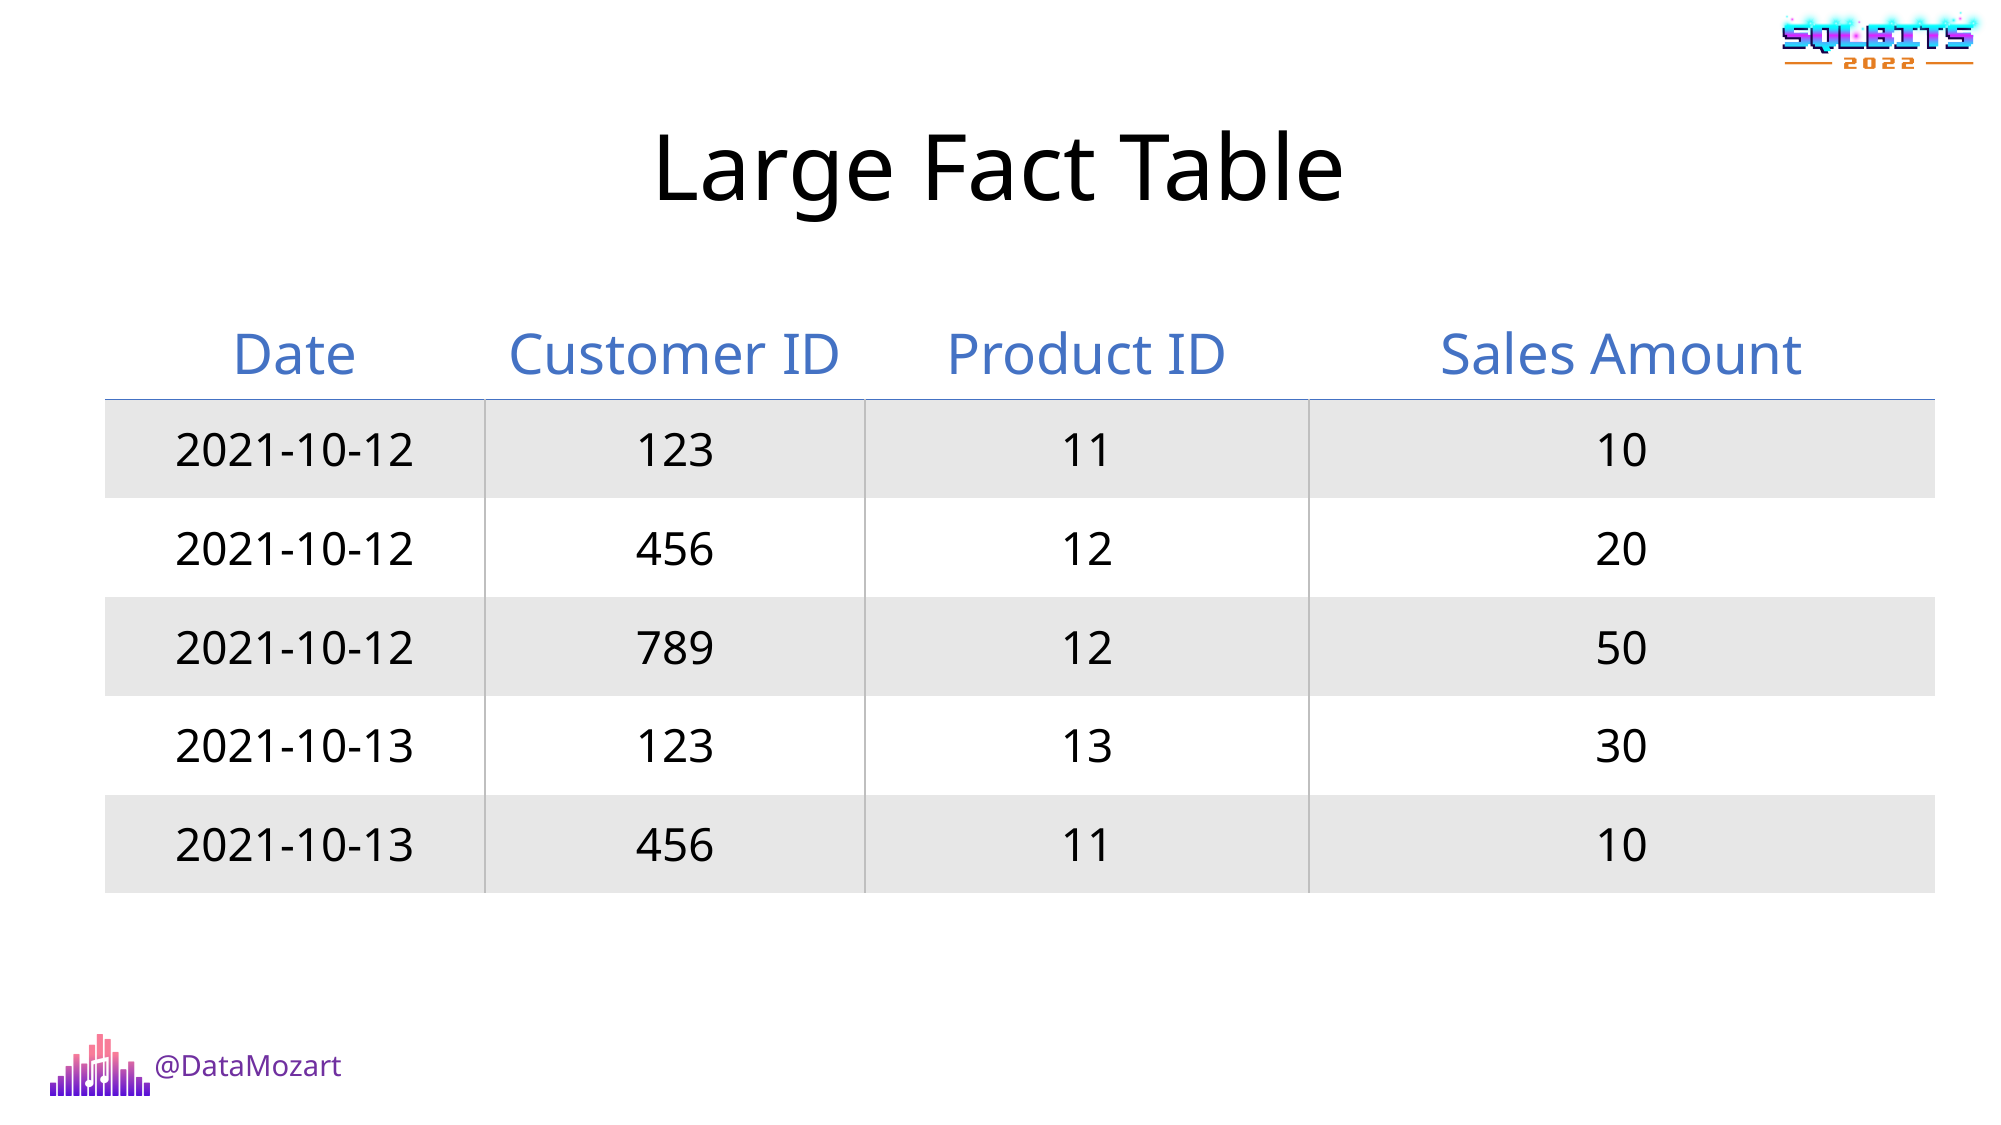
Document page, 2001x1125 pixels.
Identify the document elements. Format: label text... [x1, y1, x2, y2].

table_cell 456 [486, 498, 864, 597]
table_cell 50 [1310, 597, 1935, 696]
table_cell 11 [866, 400, 1308, 498]
picture [1777, 7, 1989, 69]
picture [50, 1034, 150, 1096]
table_cell 11 [866, 795, 1308, 893]
table_cell 456 [486, 795, 864, 893]
table_cell 123 [486, 696, 864, 795]
table_cell 789 [486, 597, 864, 696]
table_header Date [105, 305, 485, 399]
table_cell 30 [1310, 696, 1935, 795]
table_cell 2021-10-12 [105, 400, 484, 498]
table_cell 123 [486, 400, 864, 498]
table_header Product ID [865, 305, 1309, 399]
table_header Sales Amount [1309, 305, 1935, 399]
table_cell 2021-10-13 [105, 795, 484, 893]
table_cell 12 [866, 597, 1308, 696]
table_cell 2021-10-12 [105, 597, 484, 696]
table_cell 12 [866, 498, 1308, 597]
table_cell 10 [1310, 795, 1935, 893]
table_cell 20 [1310, 498, 1935, 597]
table_cell 13 [866, 696, 1308, 795]
table_cell 2021-10-13 [105, 696, 484, 795]
table_header Customer ID [485, 305, 865, 399]
table_cell 10 [1310, 400, 1935, 498]
table_cell 2021-10-12 [105, 498, 484, 597]
title Large Fact Table [104, 68, 1895, 274]
